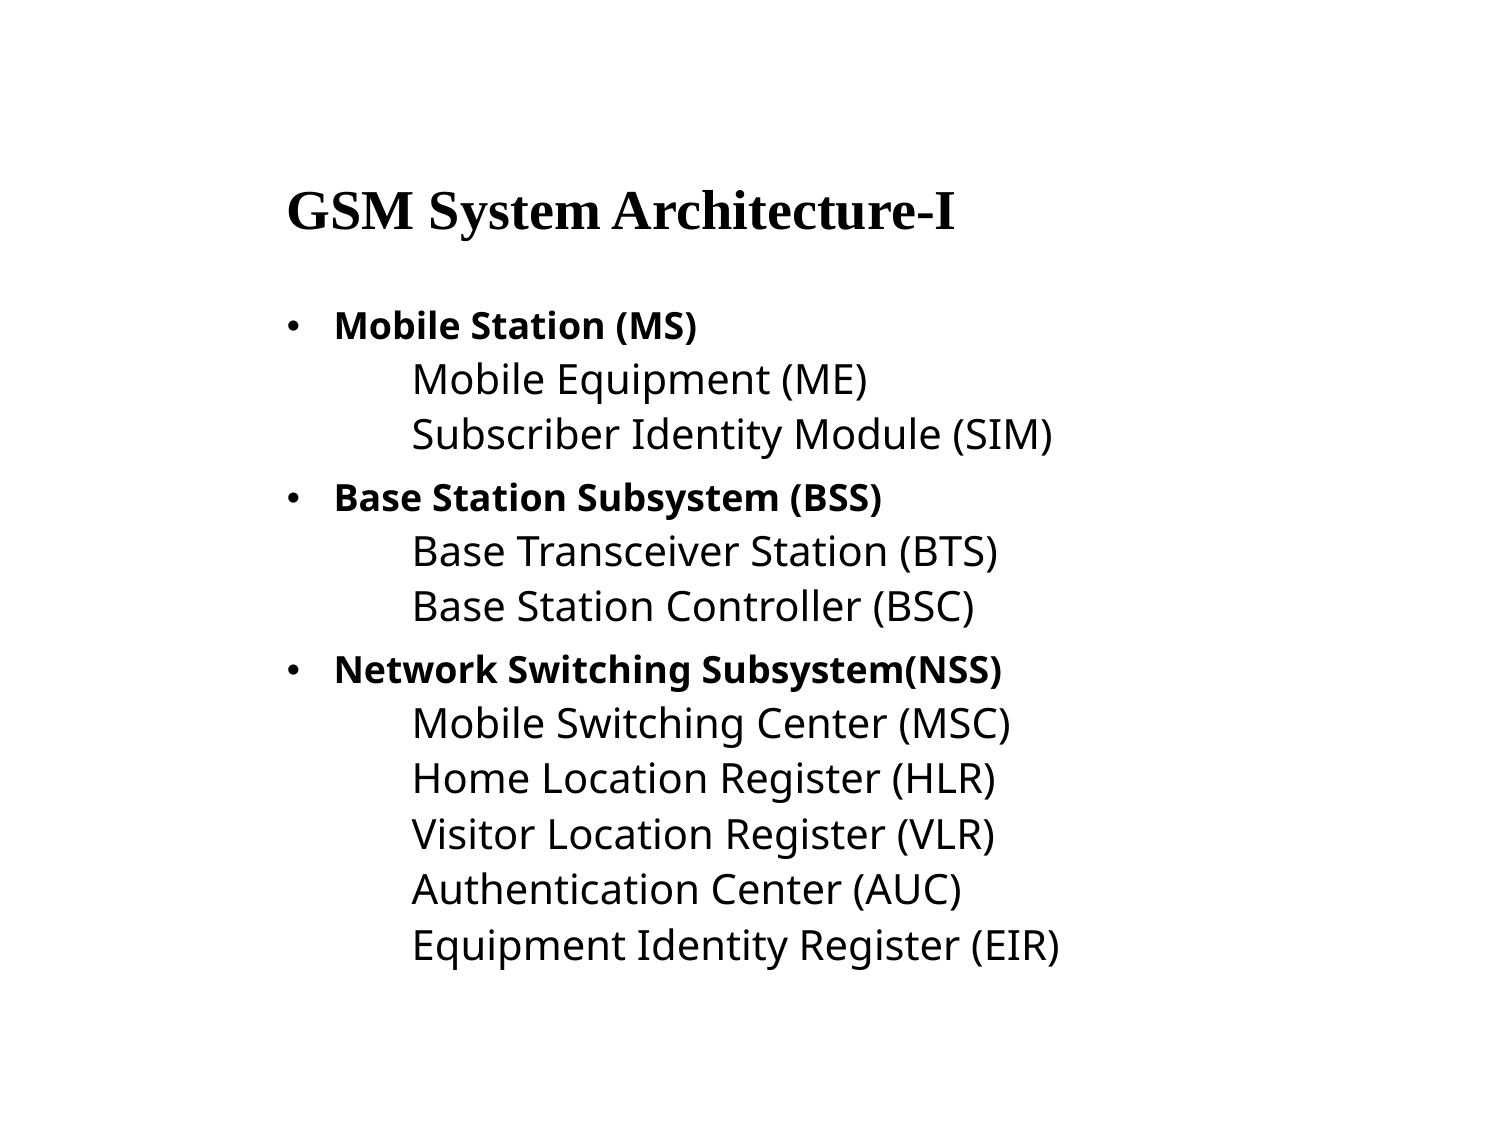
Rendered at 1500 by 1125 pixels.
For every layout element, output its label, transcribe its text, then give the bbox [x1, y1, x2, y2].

list Mobile Station (MS) Mobile Equipment (ME) Subscriber Identity Module (SIM) Base Station Subsystem (BSS) Base Transceiver Station (BTS) Base Station Controller (BSC) Network Switching Subsystem(NSS) Mobile Switching Center (MSC) Home Location Register (HLR) Visitor Location Register (VLR) Authentication Center (AUC) Equipment Identity Register (EIR) [271, 299, 1229, 985]
title GSM System Architecture-I [271, 140, 1229, 282]
